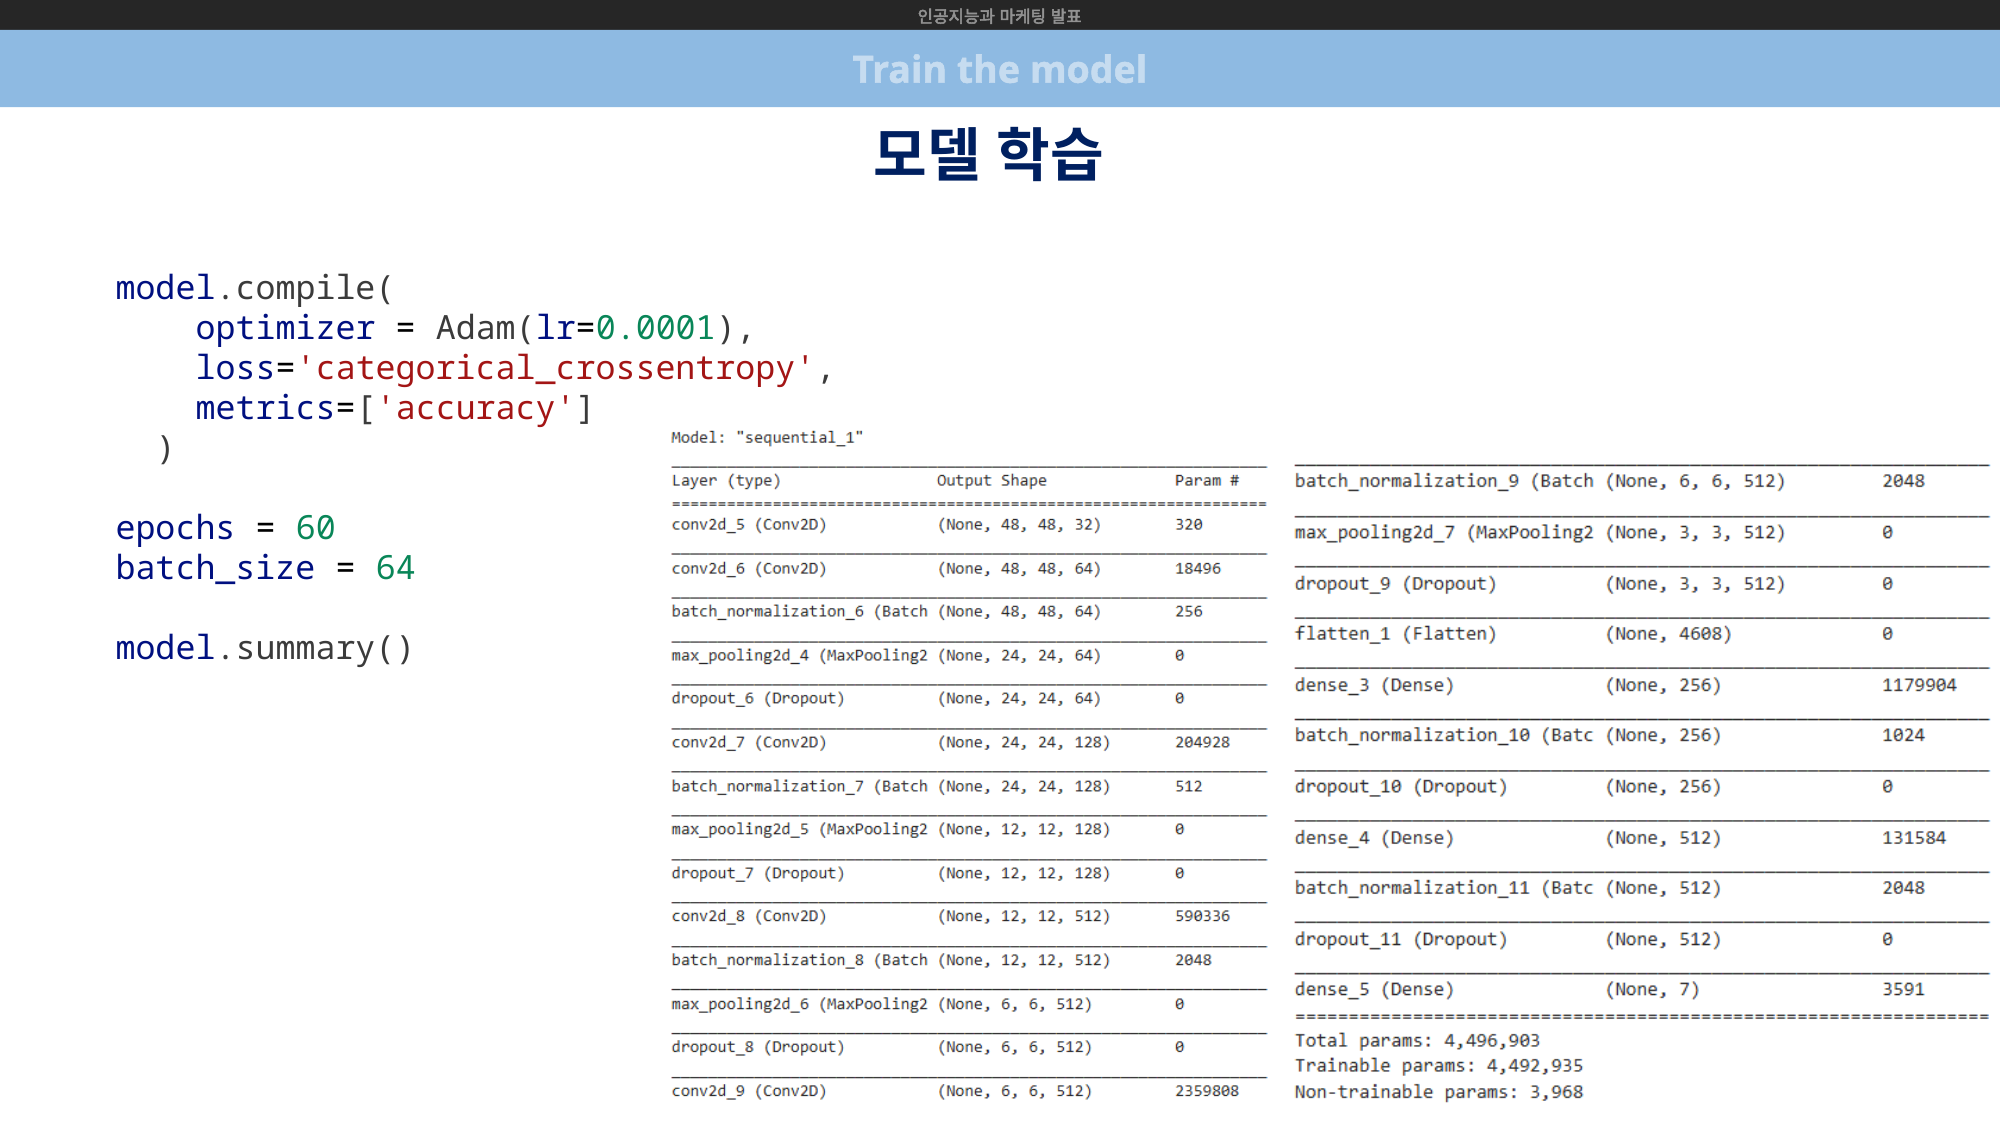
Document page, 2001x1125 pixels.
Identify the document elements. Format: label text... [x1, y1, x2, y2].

text_box [0, 34, 2000, 108]
text_box model.compile( optimizer = Adam(lr=0.0001), loss='categorical_crossentropy', metrics=['accuracy'] ) epochs = 60 batch_size = 64 model.summary() [100, 229, 1985, 764]
picture [655, 425, 2000, 1119]
text_box Train the model [837, 37, 1163, 98]
text_box 모델 학습 [858, 111, 1227, 229]
text_box 인공지능과 마케팅 발표 [0, 0, 2000, 34]
